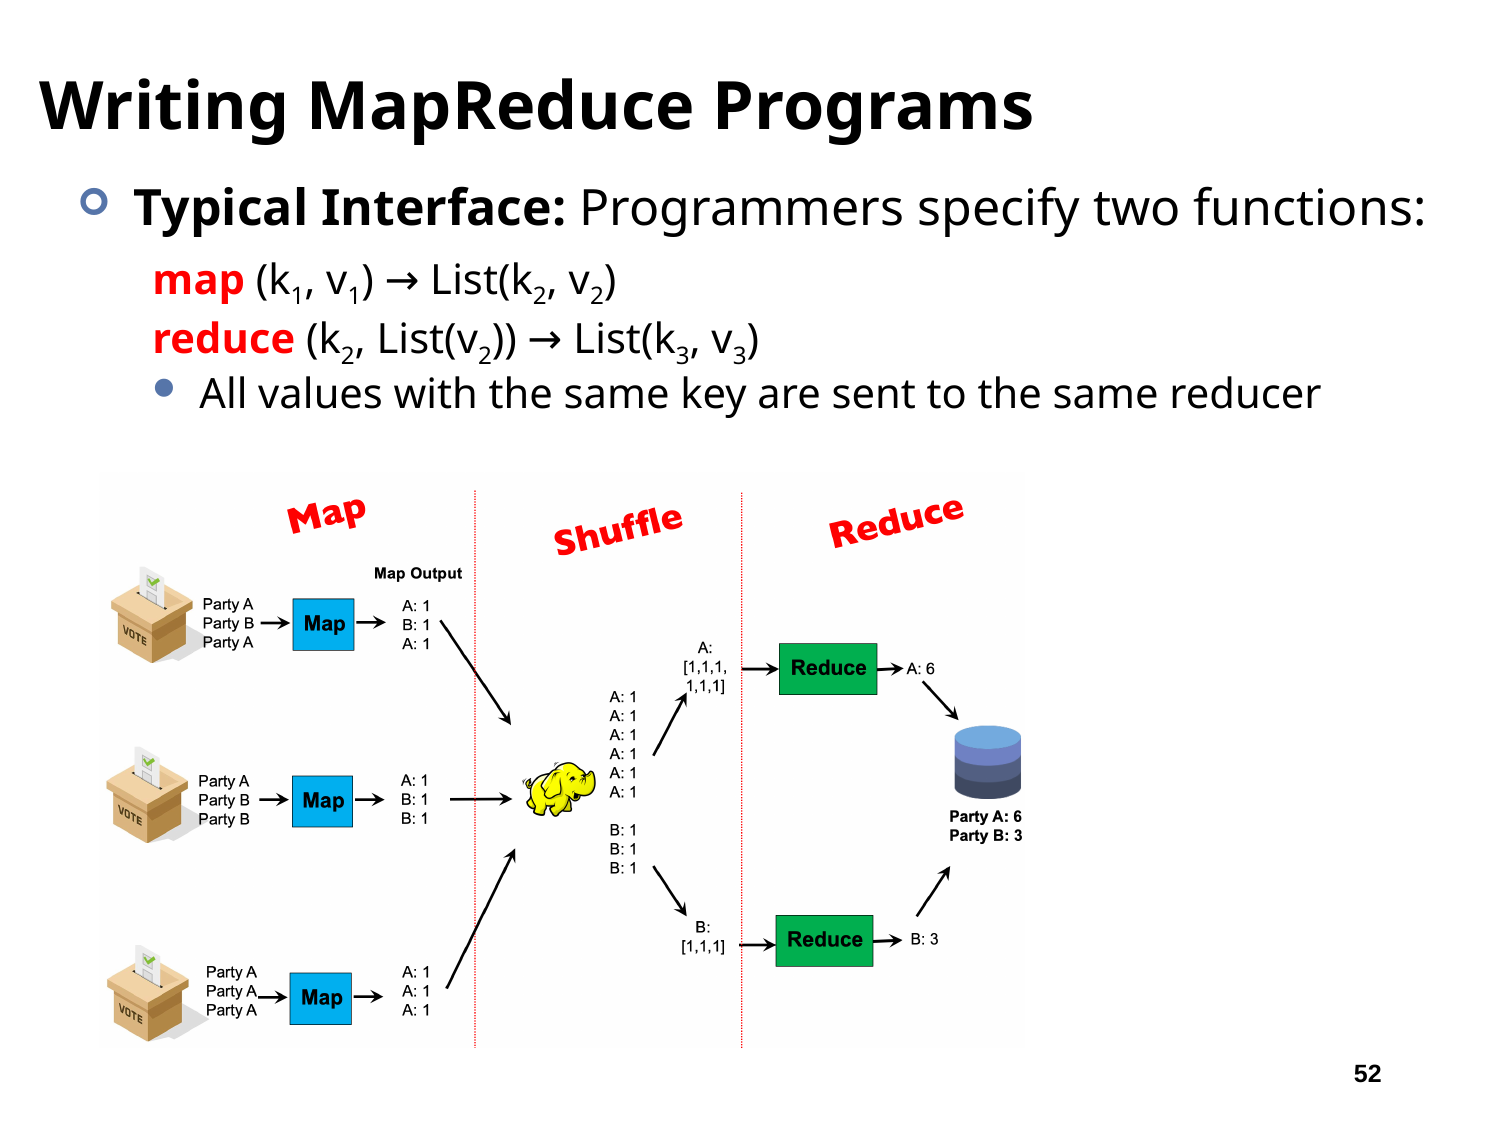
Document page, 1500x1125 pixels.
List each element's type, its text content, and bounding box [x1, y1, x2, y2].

picture [99, 472, 1026, 1048]
slide_number 52 [1059, 1042, 1397, 1103]
list Typical Interface: Programmers specify two functions: map (k1, v1) → List(k2, v2) reduce (k2, List(v2)) → List(k3, v3) All values with the same key are sent to the same reducer [62, 174, 1451, 1013]
title Writing MapReduce Programs [24, 18, 1451, 188]
